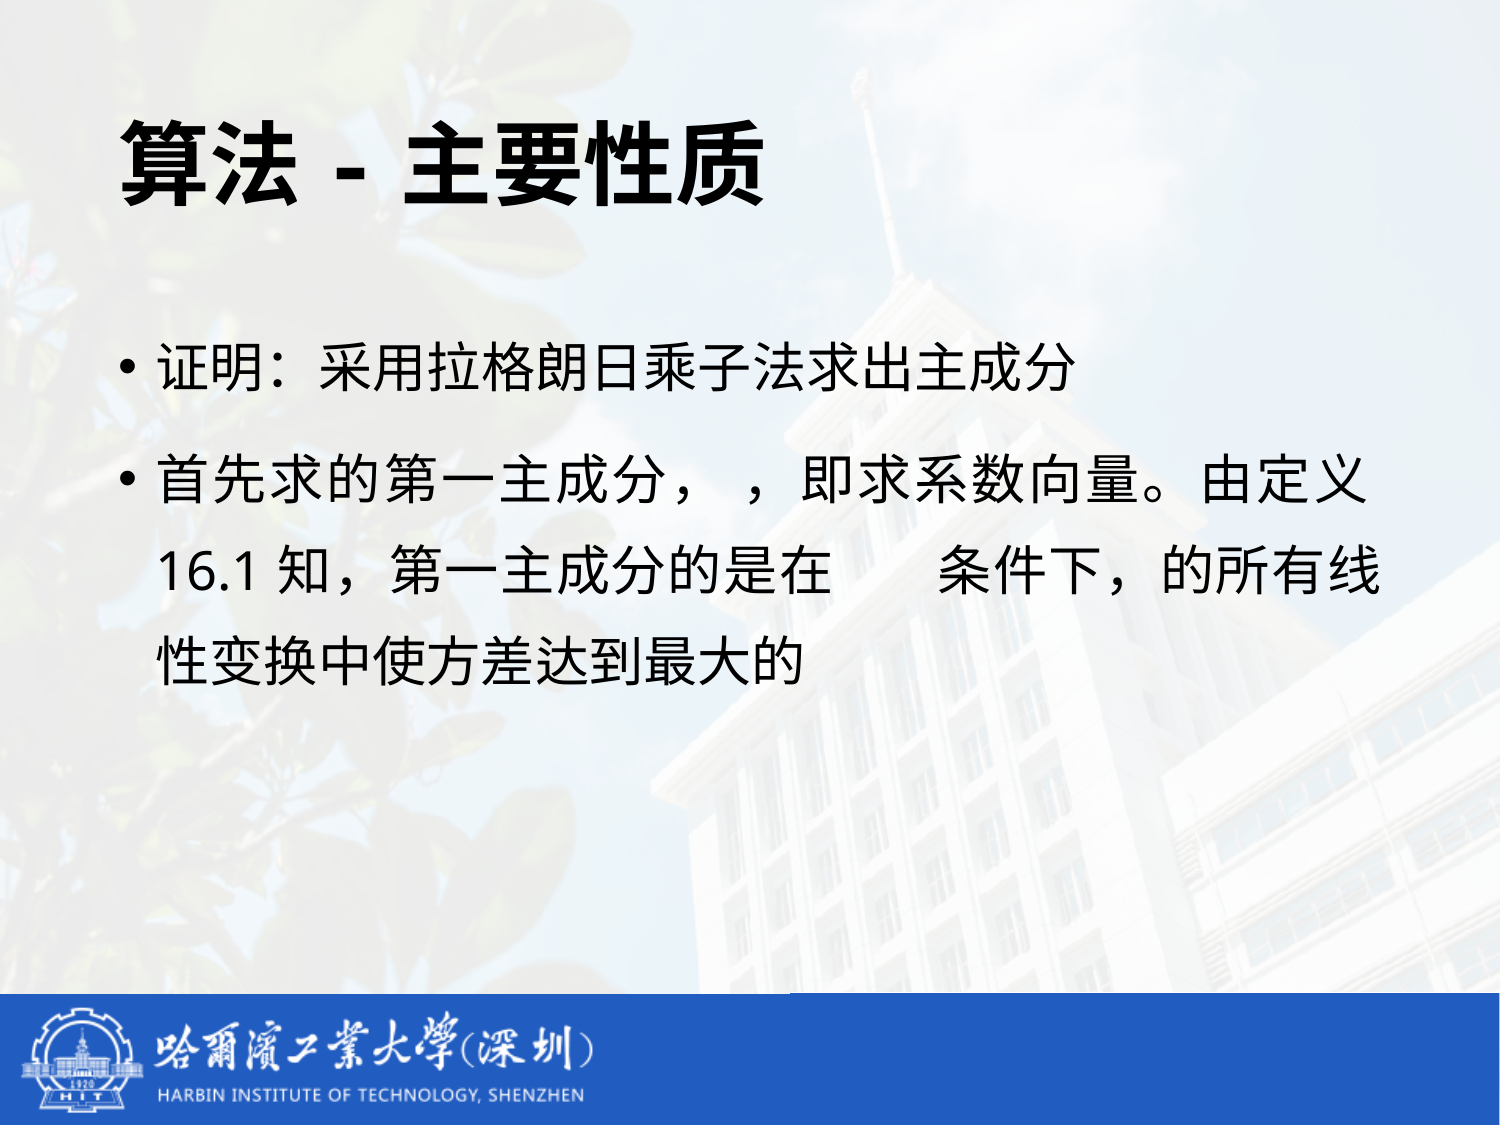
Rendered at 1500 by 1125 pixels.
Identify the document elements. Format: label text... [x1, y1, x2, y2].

picture [0, 992, 1500, 1125]
title 算法-主要性质 [103, 59, 1397, 278]
